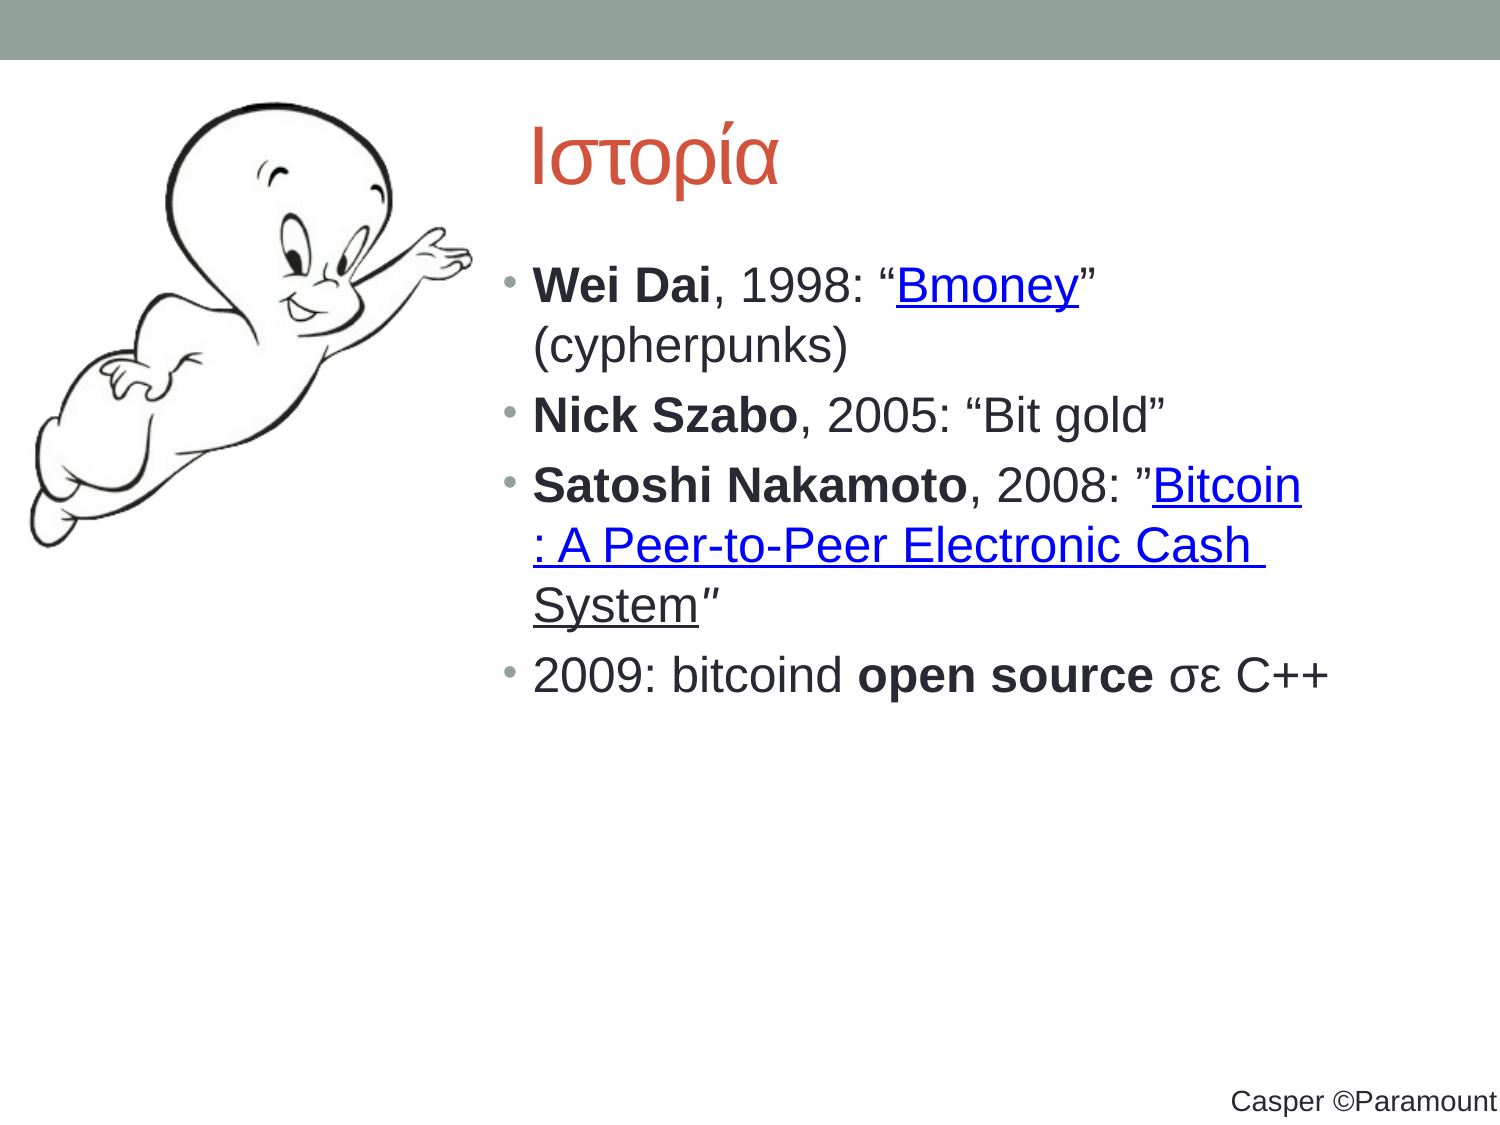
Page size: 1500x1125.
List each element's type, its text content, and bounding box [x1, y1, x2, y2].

list Wei Dai, 1998: “Bmoney” (cypherpunks) Nick Szabo, 2005: “Bit gold” Satoshi Nakamoto, 2008: ”Bitcoin: A Peer-to-Peer Electronic Cash System" 2009: bitcoind open source σε C++ [487, 244, 1438, 1005]
title Ιστορία [512, 57, 1363, 244]
picture [0, 74, 515, 565]
text_box Casper ©Paramount [1215, 1074, 1500, 1125]
